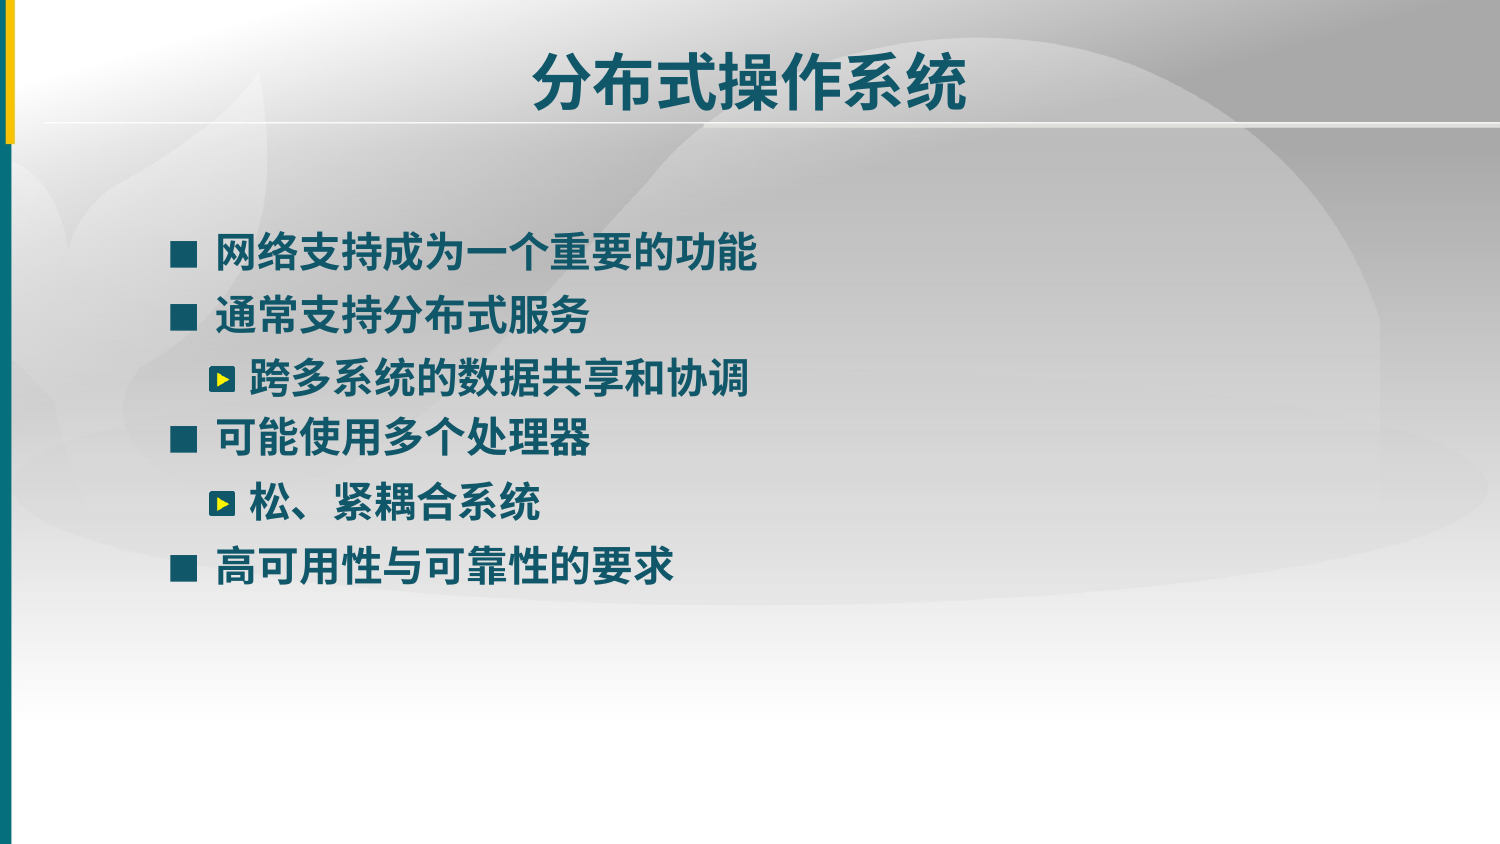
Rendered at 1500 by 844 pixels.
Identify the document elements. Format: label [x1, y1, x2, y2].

text_box [152, 34, 1500, 598]
picture [0, 0, 1500, 844]
